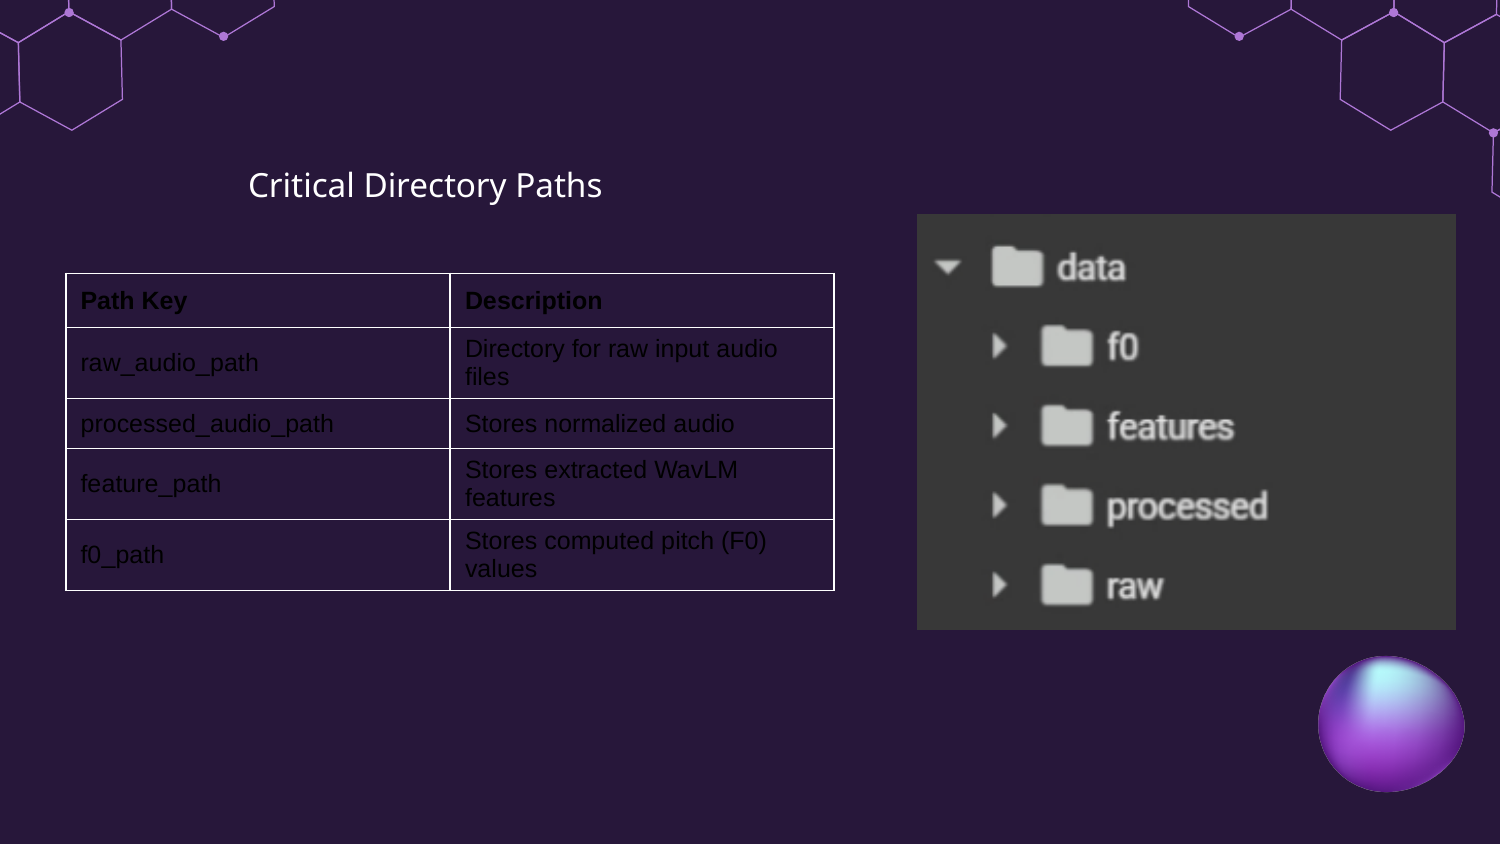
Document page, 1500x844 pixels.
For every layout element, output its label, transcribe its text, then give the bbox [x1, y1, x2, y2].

table_cell Stores normalized audio [451, 399, 833, 448]
table_cell Stores extracted WavLM features [451, 449, 833, 519]
picture [1297, 635, 1485, 817]
table_cell feature_path [67, 449, 449, 519]
table_cell raw_audio_path [67, 328, 449, 398]
table_cell Stores computed pitch (F0) values [451, 520, 833, 590]
table_header Description [451, 274, 833, 327]
table_cell Directory for raw input audio files [451, 328, 833, 398]
picture [917, 214, 1456, 630]
table_cell f0_path [67, 520, 449, 590]
text_box [999, 98, 1485, 150]
table_header Path Key [67, 274, 449, 327]
table_cell processed_audio_path [67, 399, 449, 448]
title Critical Directory Paths [138, 149, 704, 200]
